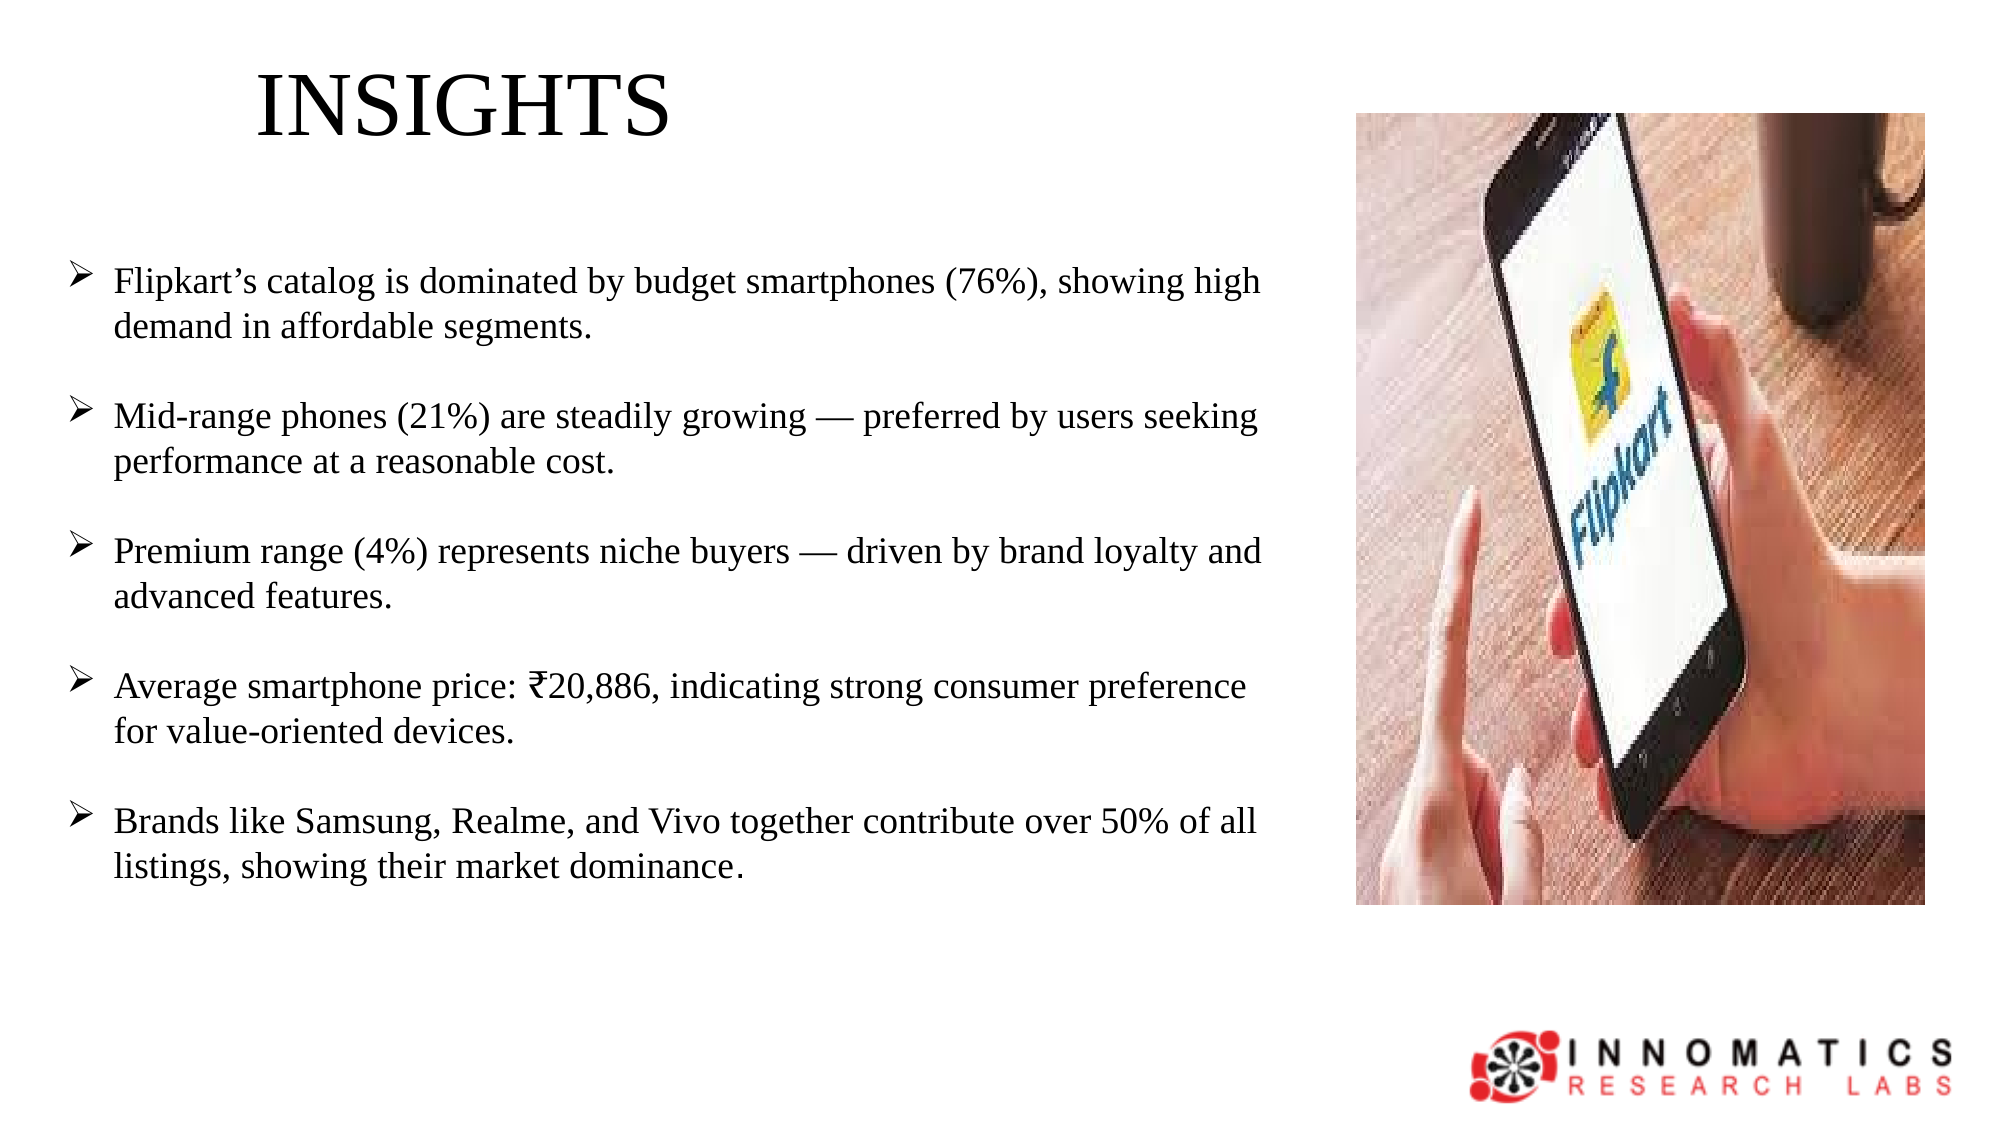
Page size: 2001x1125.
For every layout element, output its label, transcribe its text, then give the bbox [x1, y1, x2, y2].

text_box Flipkart’s catalog is dominated by budget smartphones (76%), showing high demand in affordable segments. Mid-range phones (21%) are steadily growing — preferred by users seeking performance at a reasonable cost. Premium range (4%) represents niche buyers — driven by brand loyalty and advanced features. Average smartphone price: ₹20,886, indicating strong consumer preference for value-oriented devices. Brands like Samsung, Realme, and Vivo together contribute over 50% of all listings, showing their market dominance. [51, 248, 1293, 894]
title INSIGHTS [0, 16, 1293, 164]
picture [1356, 113, 1925, 906]
picture [1445, 1014, 1975, 1125]
